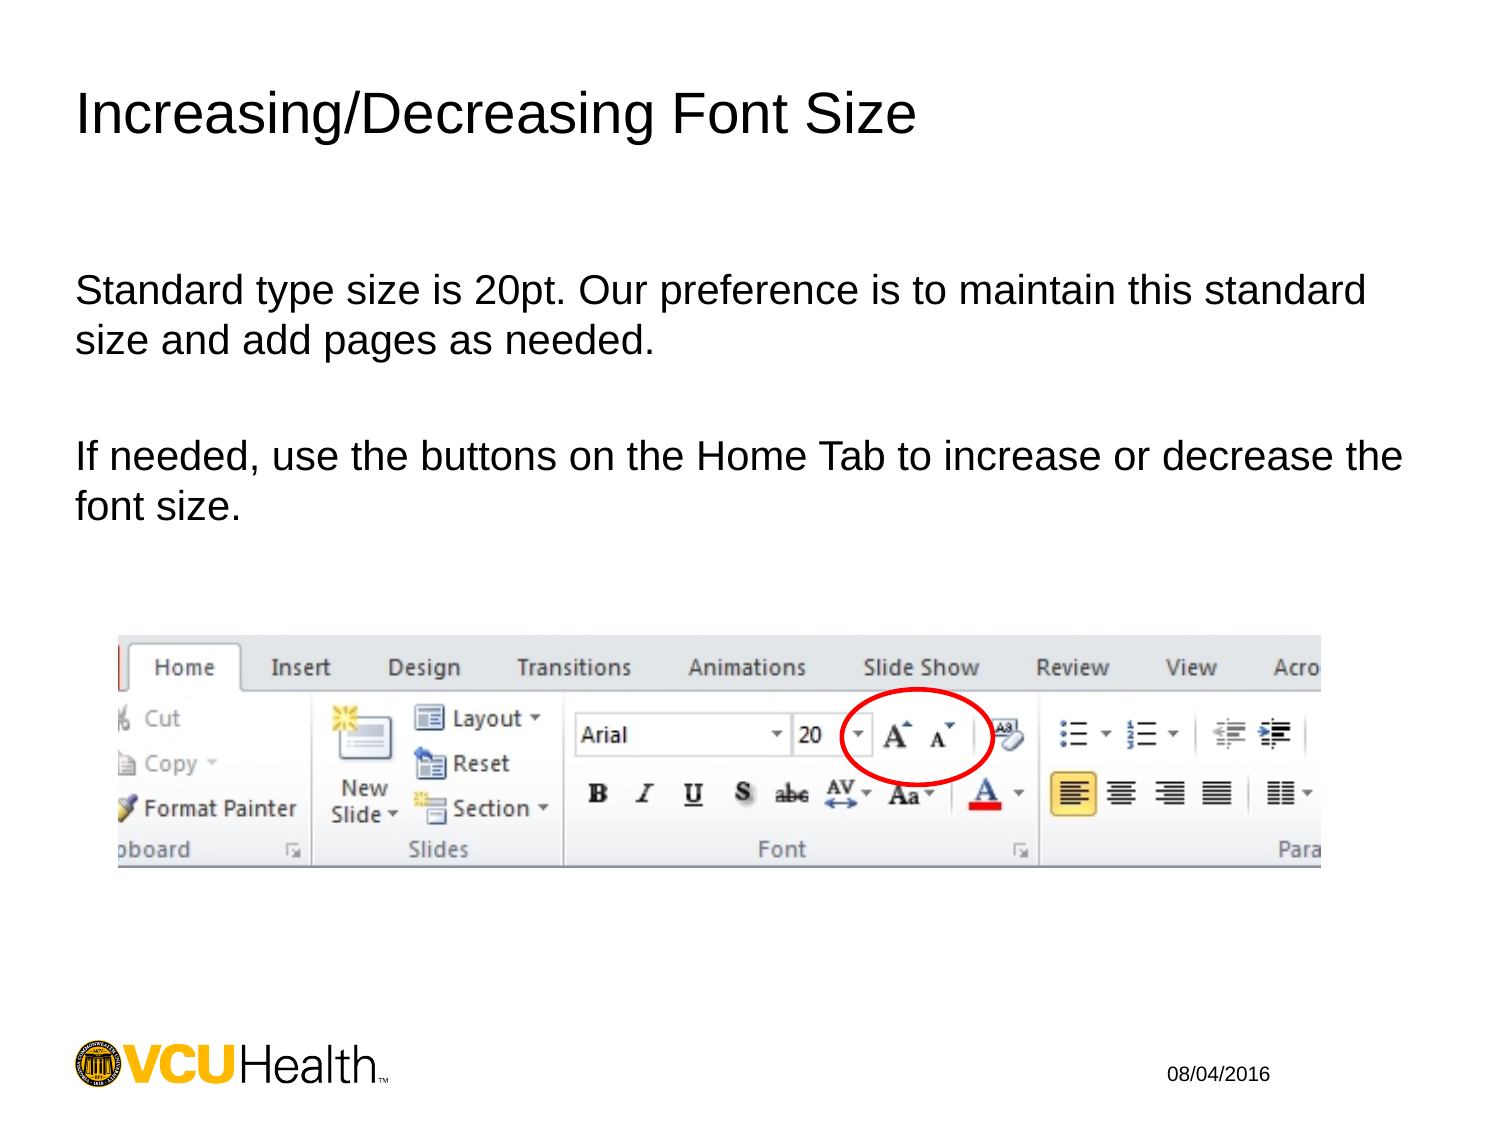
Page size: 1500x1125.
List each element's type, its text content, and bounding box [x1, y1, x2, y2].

picture [0, 974, 526, 1125]
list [118, 635, 1321, 868]
title Increasing/Decreasing Font Size [75, 75, 1425, 226]
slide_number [1061, 1060, 1286, 1086]
list Standard type size is 20pt. Our preference is to maintain this standard size and add pages as needed. If needed, use the buttons on the Home Tab to increase or decrease the font size. [75, 262, 1425, 594]
